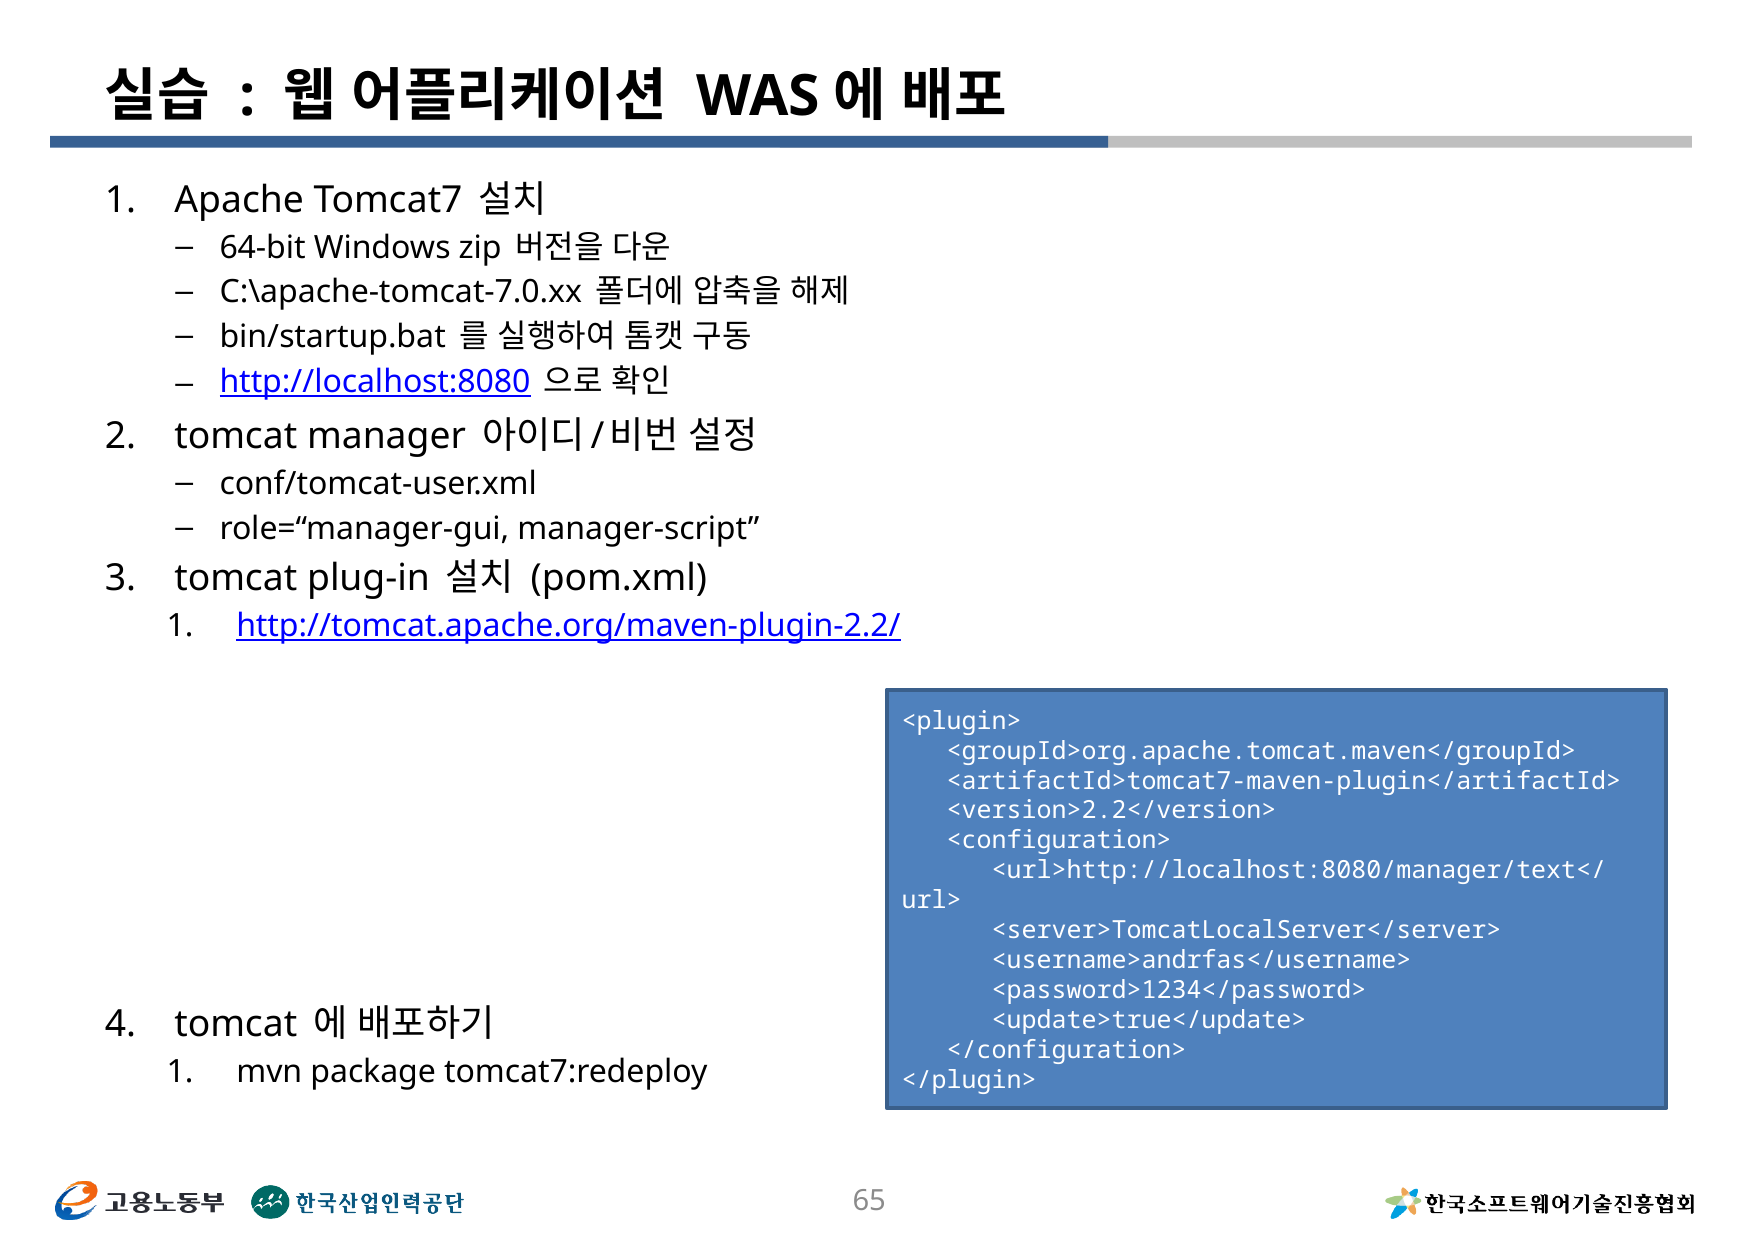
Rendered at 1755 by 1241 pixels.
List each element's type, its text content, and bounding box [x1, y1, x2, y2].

picture [50, 1178, 228, 1223]
slide_number 65 [664, 1168, 1074, 1235]
title 실습 : 웹 어플리케이션 WAS에 배포 [87, 49, 1667, 136]
list Apache Tomcat7 설치 64-bit Windows zip 버전을 다운 C:\apache-tomcat-7.0.xx 폴더에 압축을 해제 bin/startup.bat 를 실행하여 톰캣 구동 http://localhost:8080 으로 확인 tomcat manager 아이디/비번 설정 conf/tomcat-user.xml role=“manager-gui, manager-script” tomcat plug-in 설치 (pom.xml) http://tomcat.apache.org/maven-plugin-2.2/ tomcat 에 배포하기 mvn package tomcat7:redeploy [87, 166, 1667, 1108]
text_box <plugin> <groupId>org.apache.tomcat.maven</groupId> <artifactId>tomcat7-maven-plugin</artifactId> <version>2.2</version> <configuration> <url>http://localhost:8080/manager/text</url> <server>TomcatLocalServer</server> <username>andrfas</username> <password>1234</password> <update>true</update> </configuration> </plugin> [885, 688, 1668, 1110]
picture [251, 1185, 464, 1219]
picture [1385, 1187, 1694, 1219]
